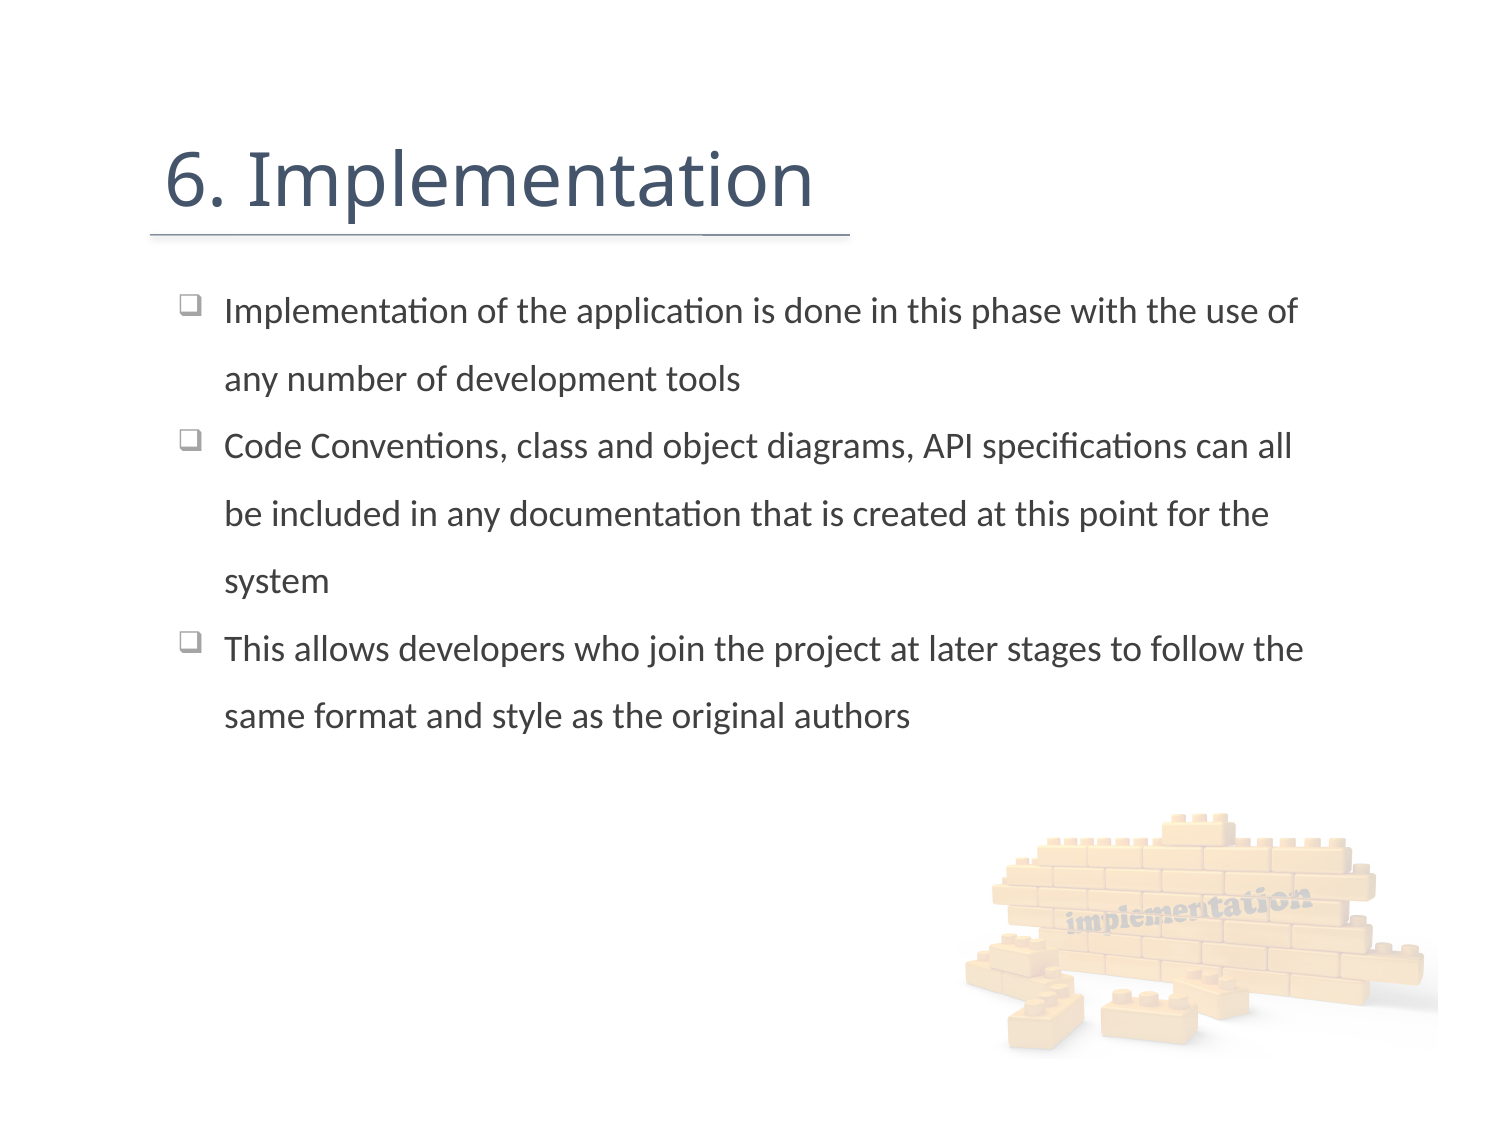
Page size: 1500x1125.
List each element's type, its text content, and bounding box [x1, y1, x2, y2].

text_box Implementation of the application is done in this phase with the use of any number of development tools Code Conventions, class and object diagrams, API specifications can all be included in any documentation that is created at this point for the system This allows developers who join the project at later stages to follow the same format and style as the original authors [162, 256, 1325, 789]
text_box [149, 232, 850, 238]
picture [449, 774, 1438, 1059]
text_box 6. Implementation [149, 124, 1320, 229]
